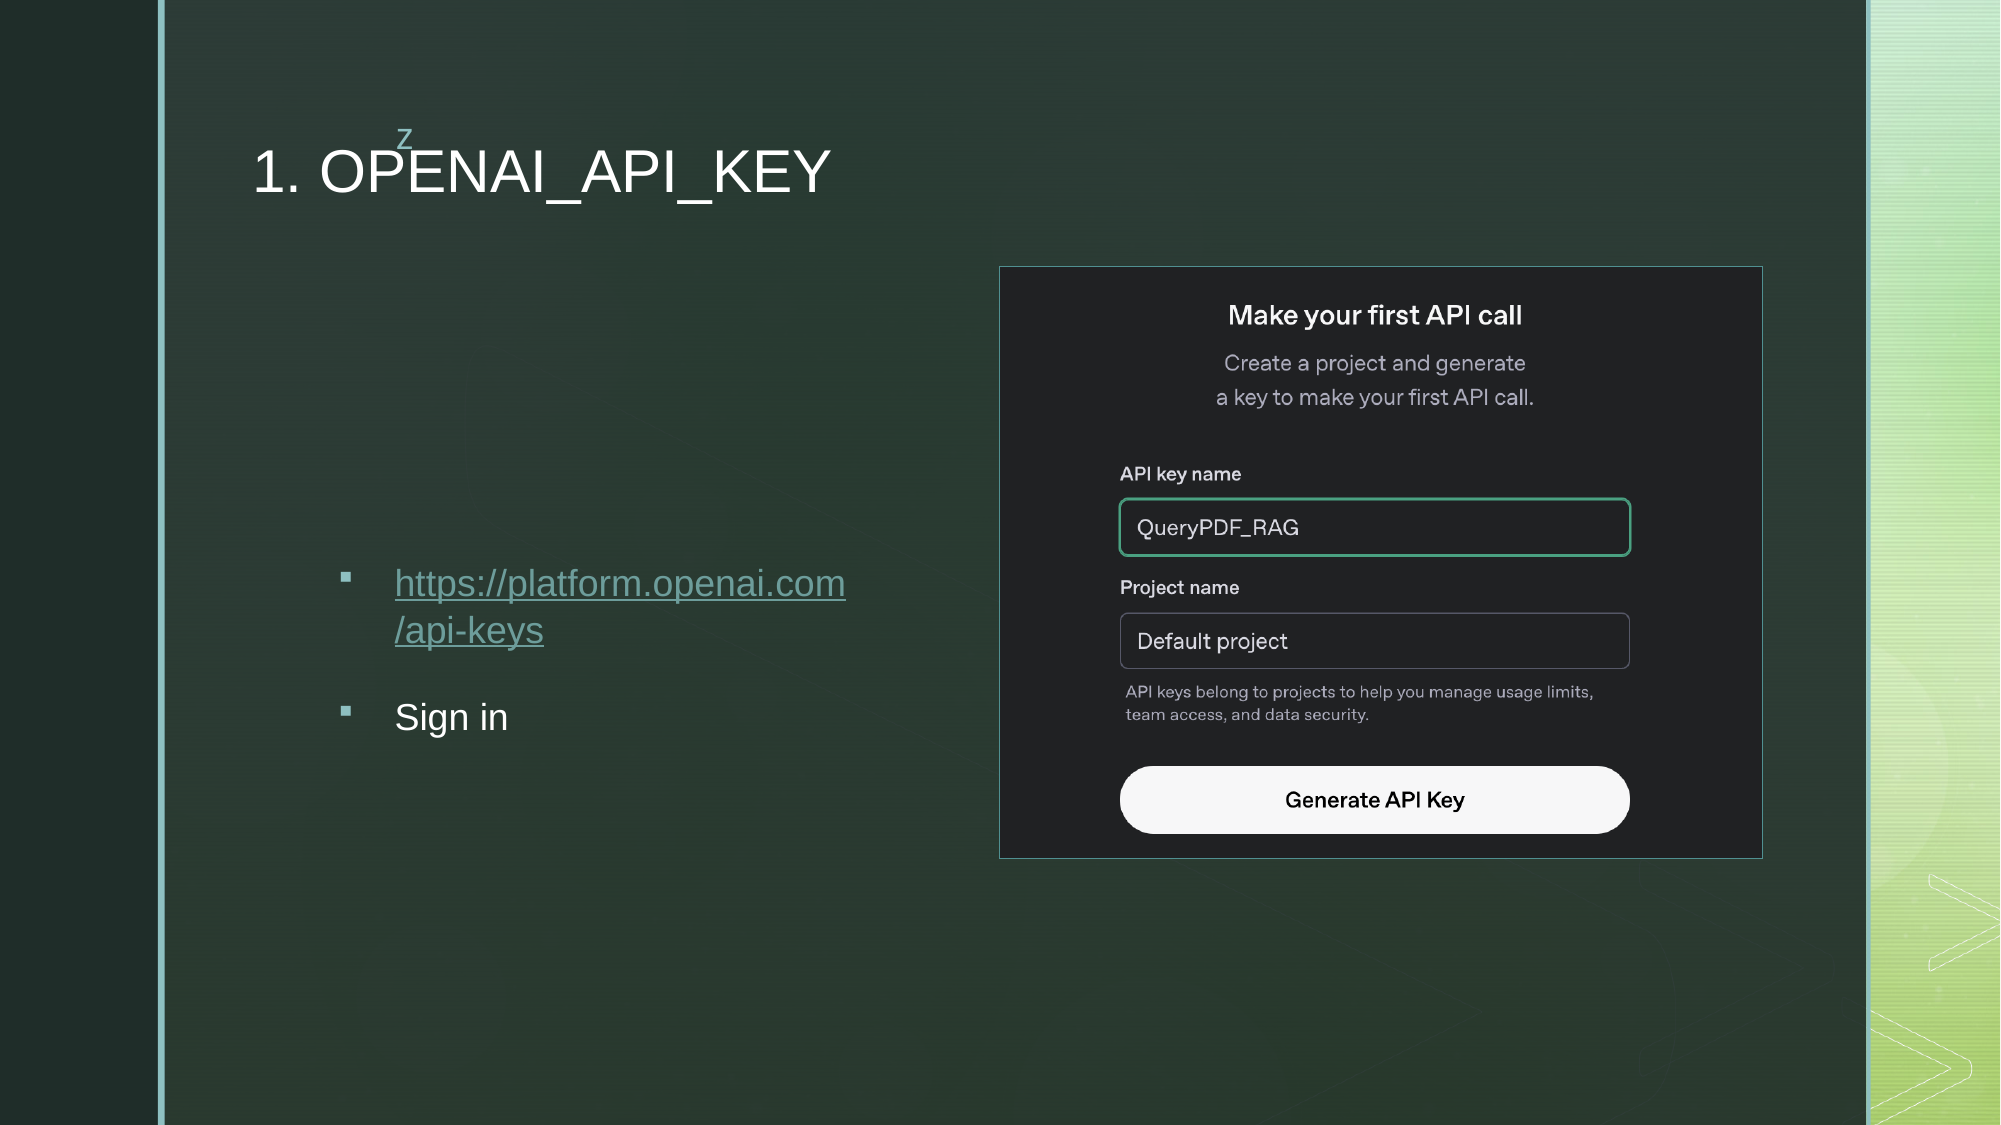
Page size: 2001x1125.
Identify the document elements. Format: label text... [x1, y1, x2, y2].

list https://platform.openai.com/api-keys Sign in [323, 336, 868, 993]
picture [999, 266, 1764, 859]
title 1. OPENAI_API_KEY [237, 132, 868, 310]
picture [1871, 0, 2001, 1125]
